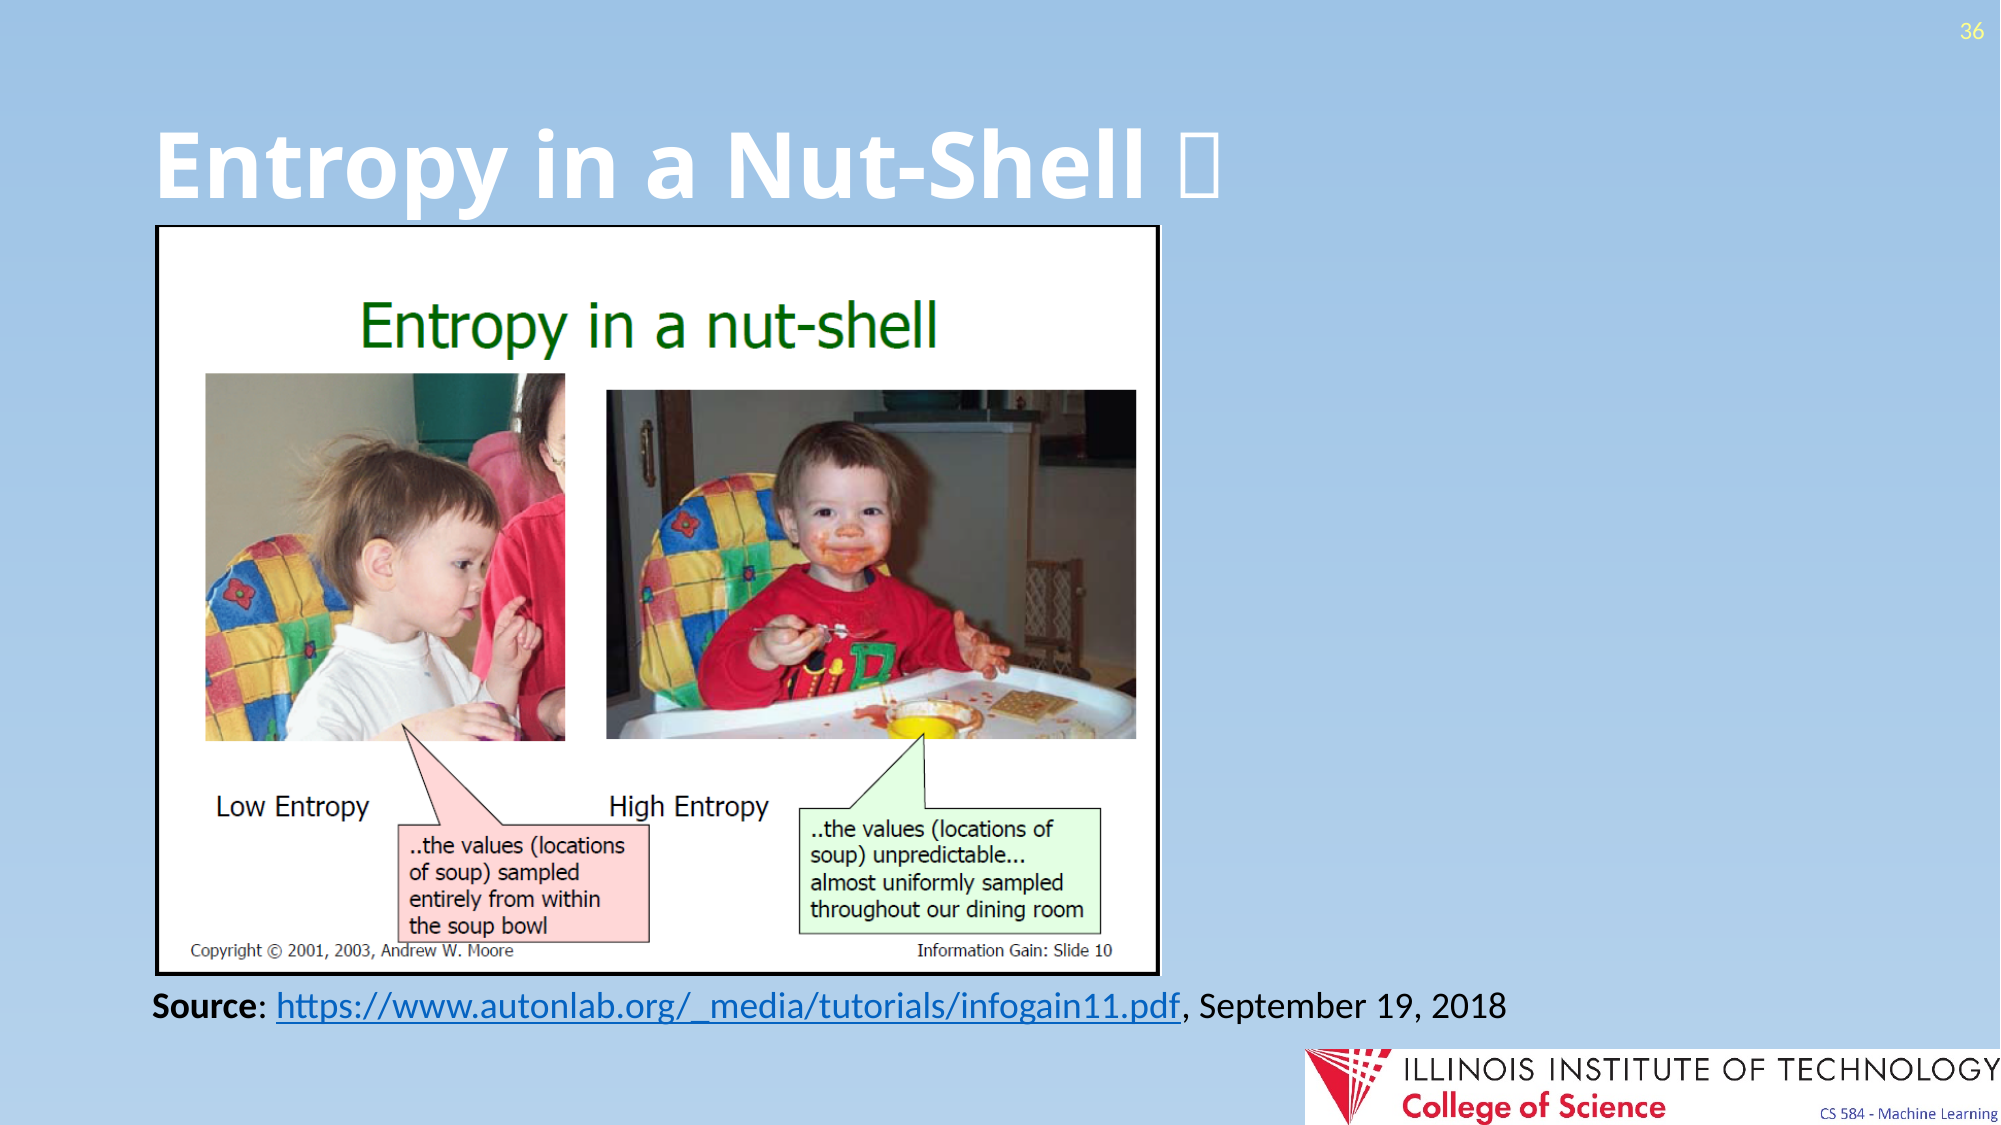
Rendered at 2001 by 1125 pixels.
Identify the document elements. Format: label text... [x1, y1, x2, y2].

slide_number 36 [1550, 0, 2000, 60]
text_box Source: https://www.autonlab.org/_media/tutorials/infogain11.pdf, September 19, 2018 [137, 974, 1844, 1034]
picture [155, 225, 1162, 976]
picture [1305, 1049, 2000, 1125]
title Entropy in a Nut-Shell  [137, 59, 1863, 278]
